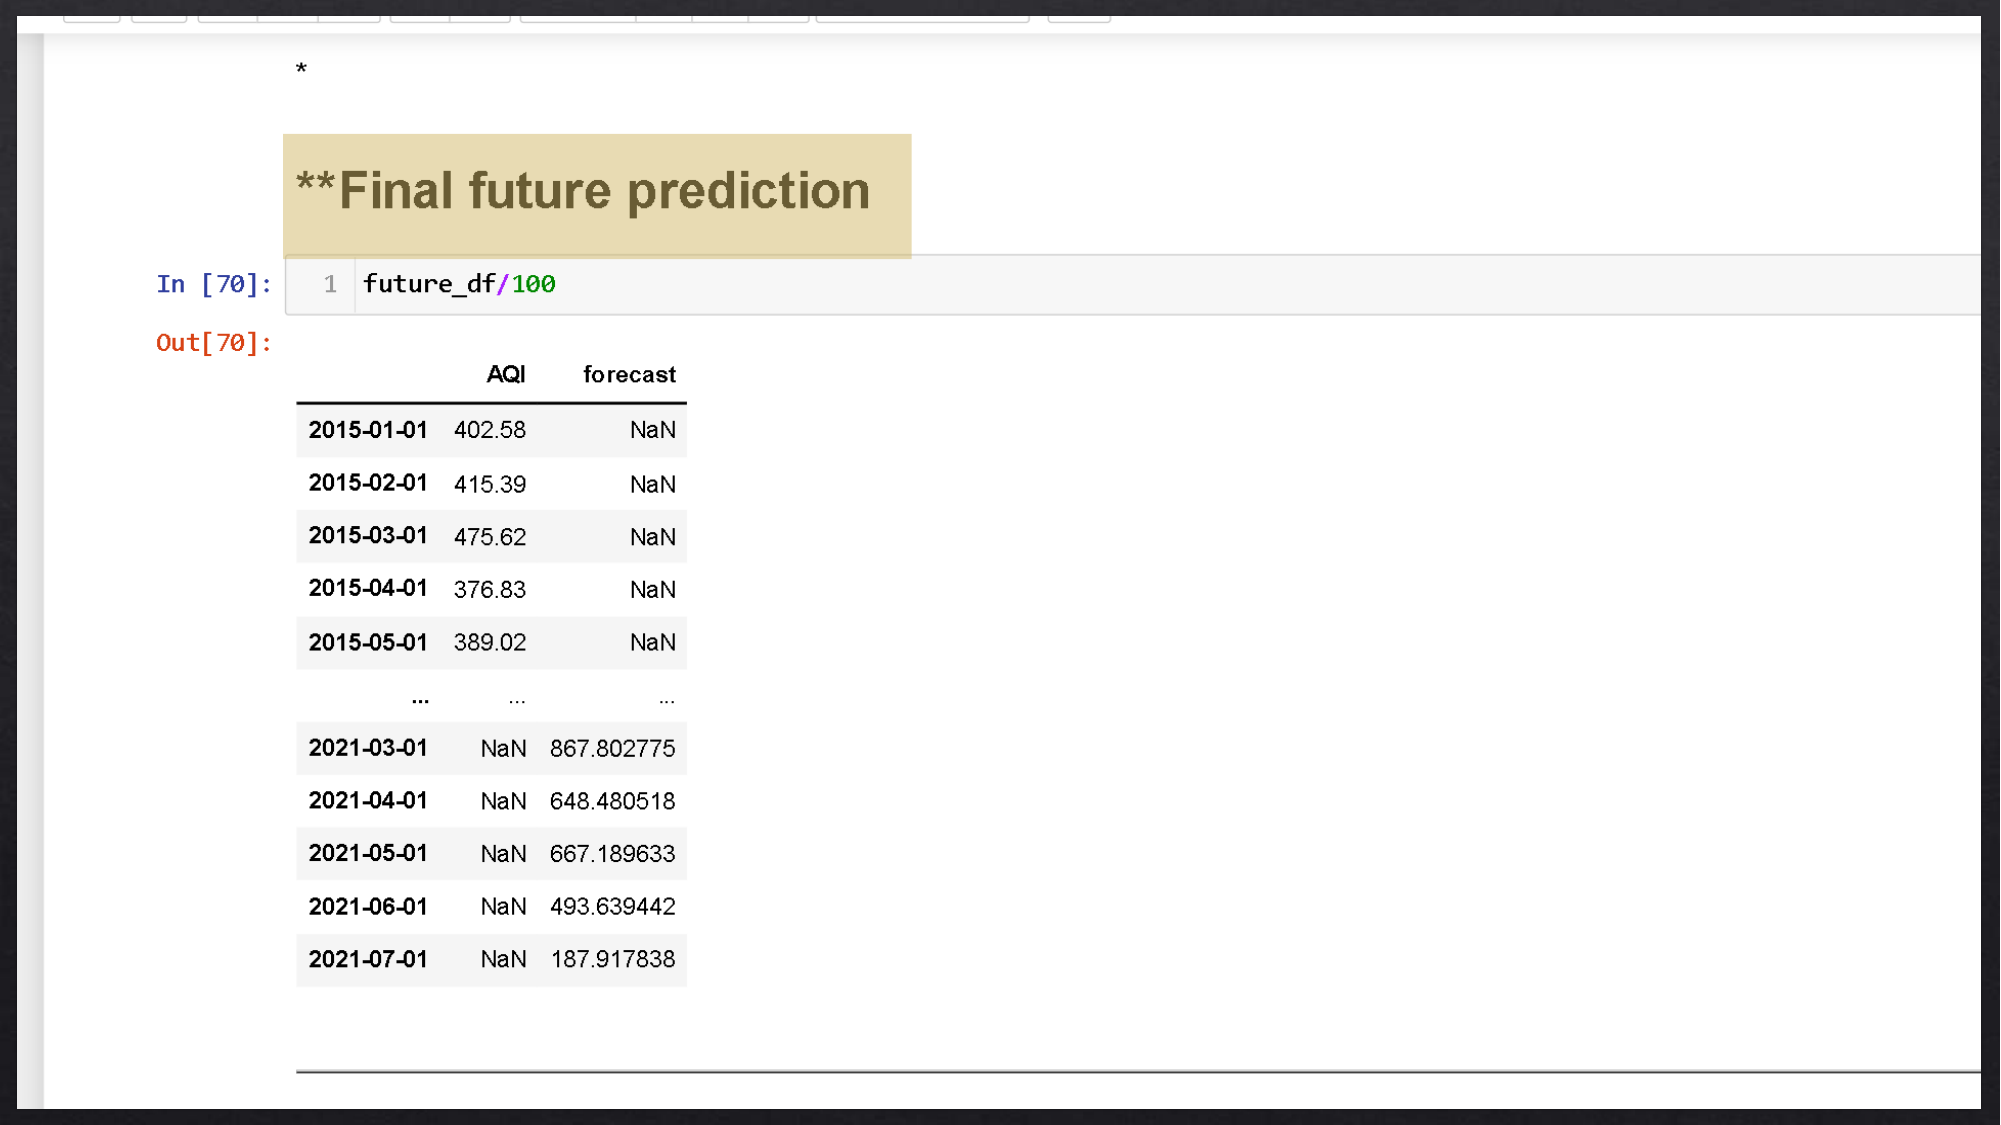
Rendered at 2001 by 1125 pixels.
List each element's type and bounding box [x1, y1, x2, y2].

picture [0, 0, 2000, 1125]
text_box [12, 11, 1985, 1114]
